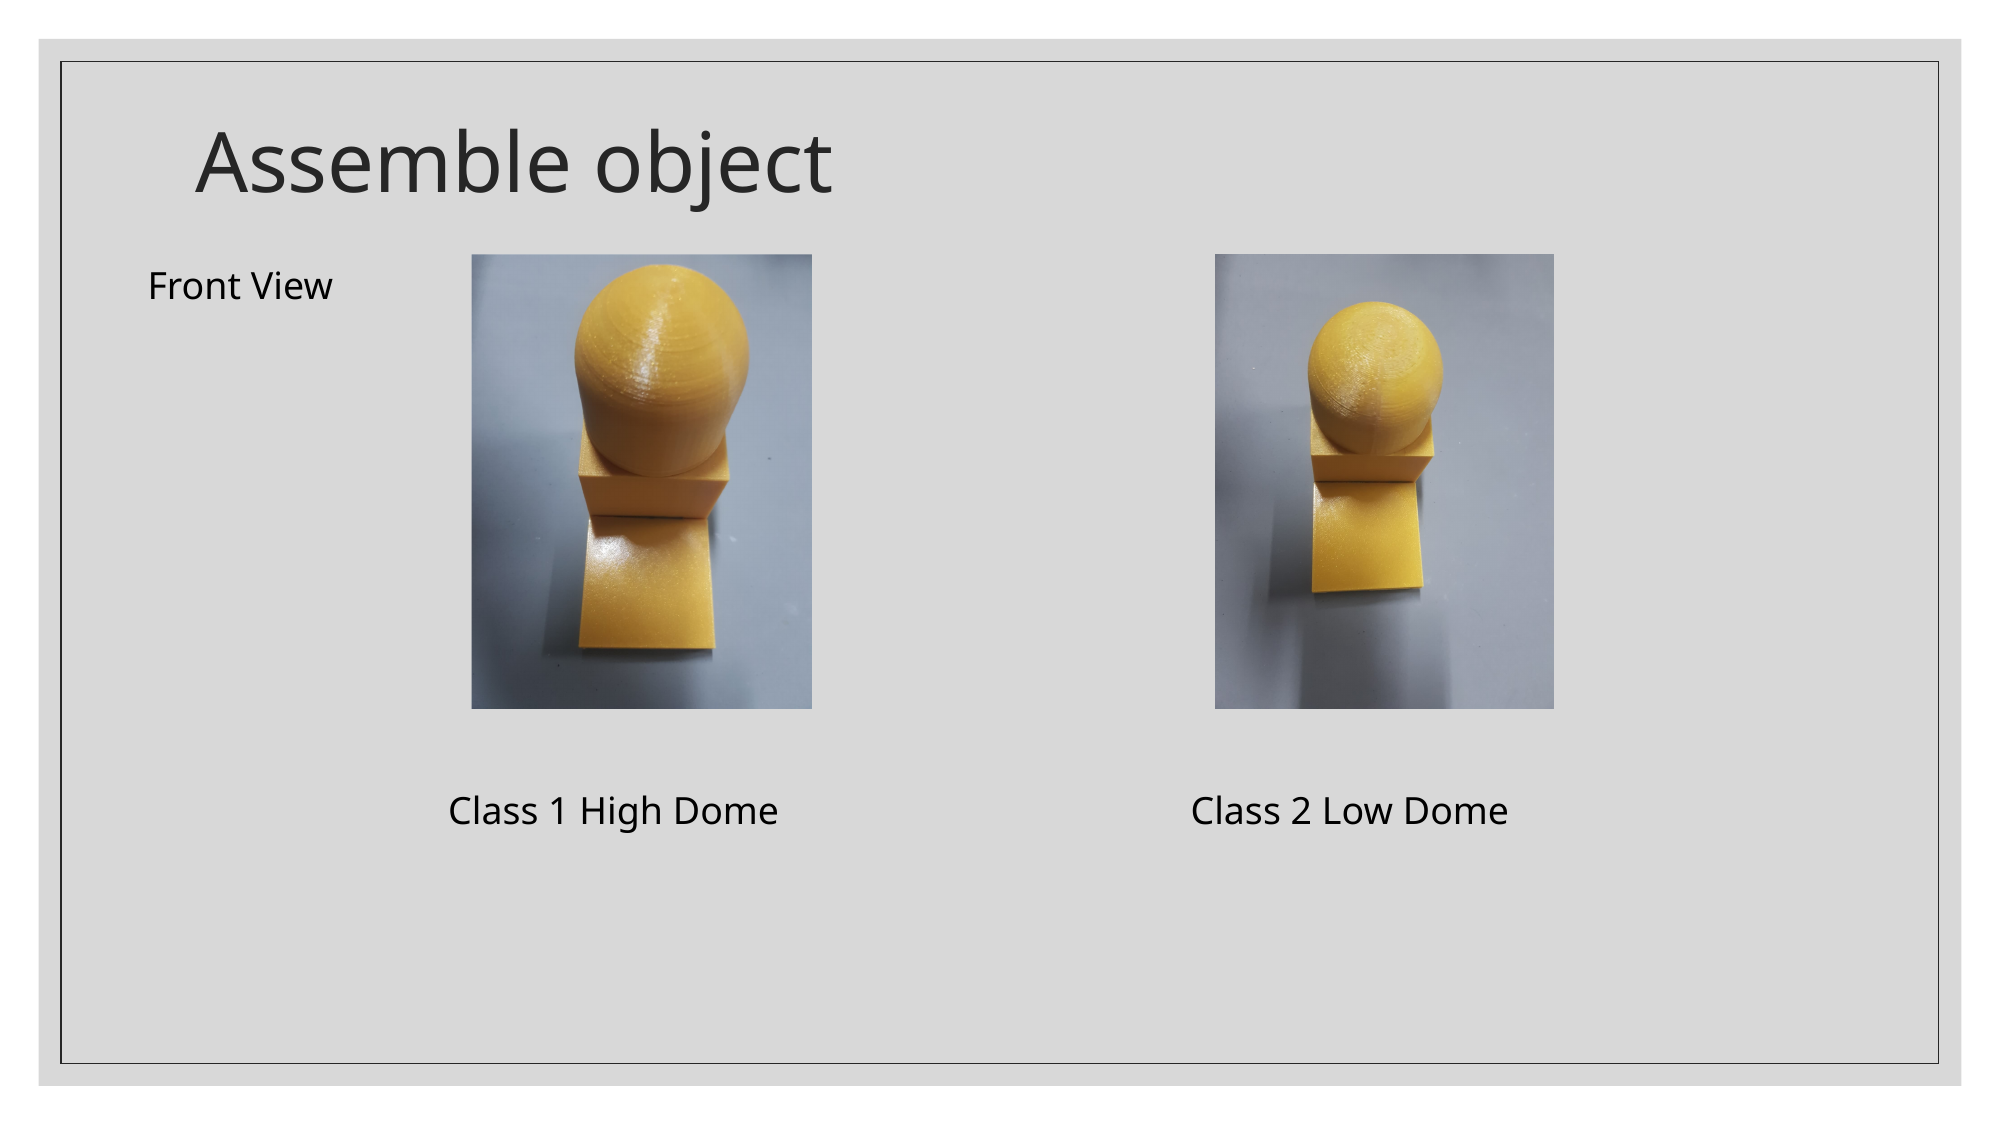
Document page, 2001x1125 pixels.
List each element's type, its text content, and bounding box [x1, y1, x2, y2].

picture [1214, 254, 1554, 709]
text_box Front View [132, 254, 382, 315]
picture [414, 255, 869, 708]
title Assemble object [180, 47, 1830, 285]
text_box Class 2 Low Dome [1175, 779, 1593, 840]
text_box Class 1 High Dome [433, 779, 850, 840]
